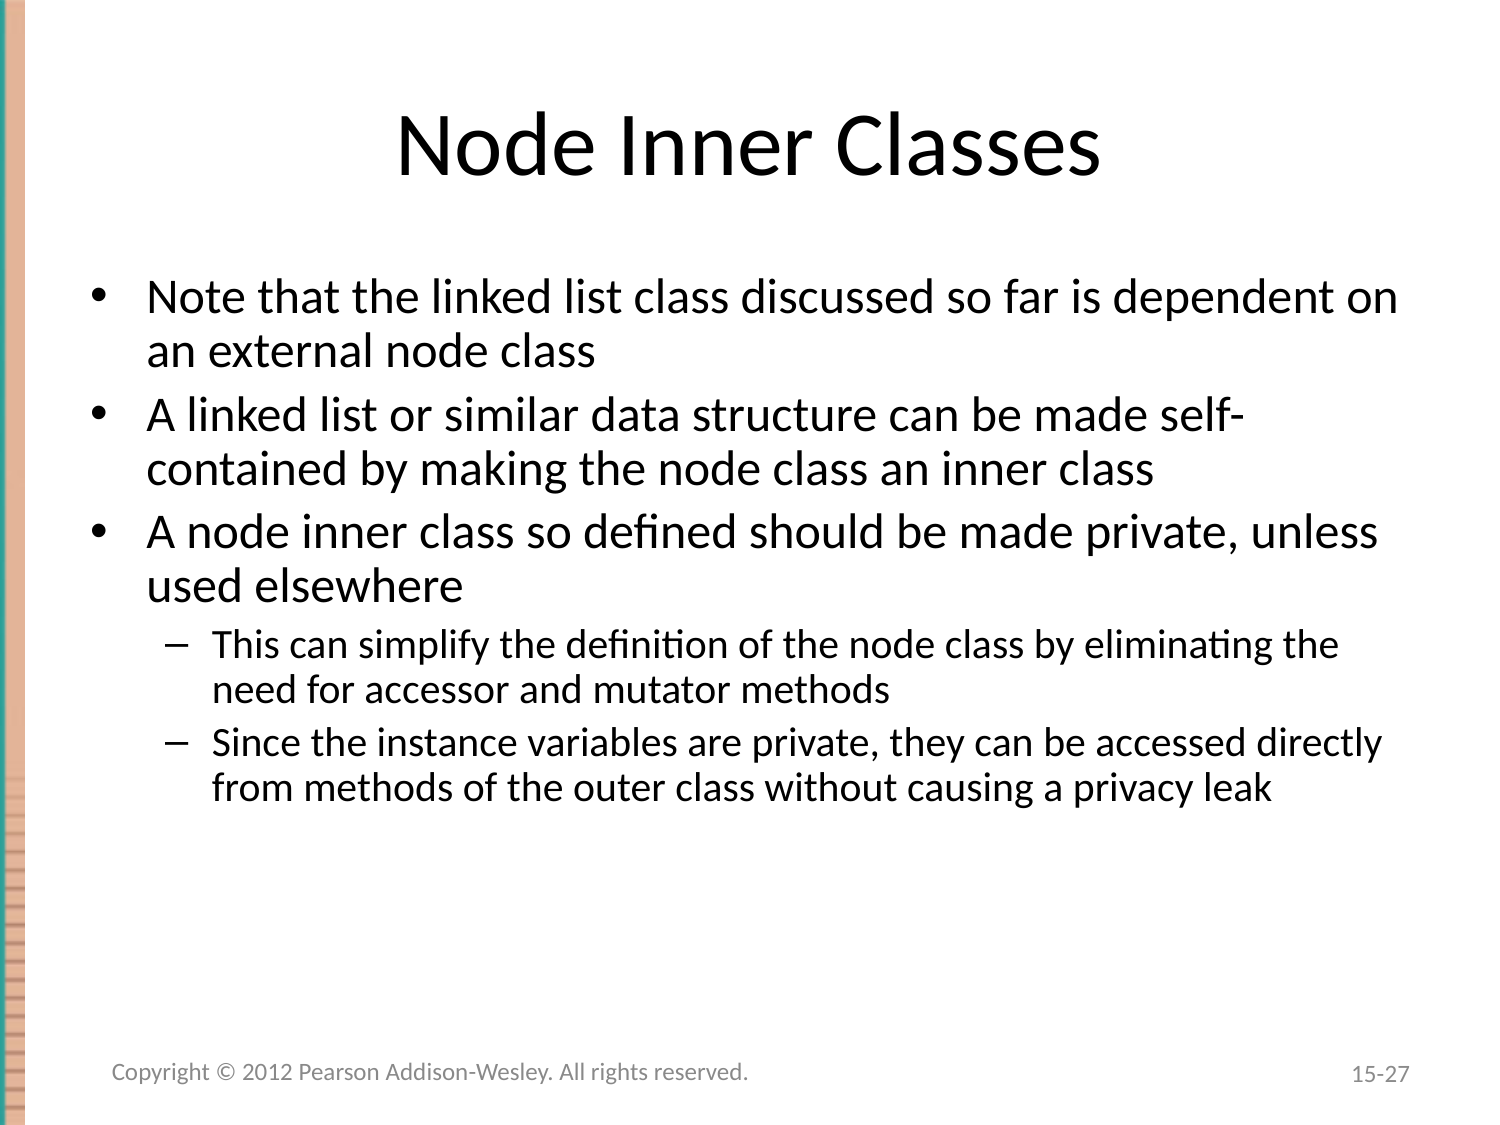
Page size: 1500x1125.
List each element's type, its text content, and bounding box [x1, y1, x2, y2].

picture [0, 0, 25, 1125]
title Node Inner Classes [74, 44, 1426, 233]
slide_number 15-27 [1074, 1042, 1425, 1103]
footer Copyright © 2012 Pearson Addison-Wesley. All rights reserved. [75, 1040, 788, 1100]
list Note that the linked list class discussed so far is dependent on an external node class A linked list or similar data structure can be made self-contained by making the node class an inner class A node inner class so defined should be made private, unless used elsewhere This can simplify the definition of the node class by eliminating the need for accessor and mutator methods Since the instance variables are private, they can be accessed directly from methods of the outer class without causing a privacy leak [74, 262, 1426, 1006]
